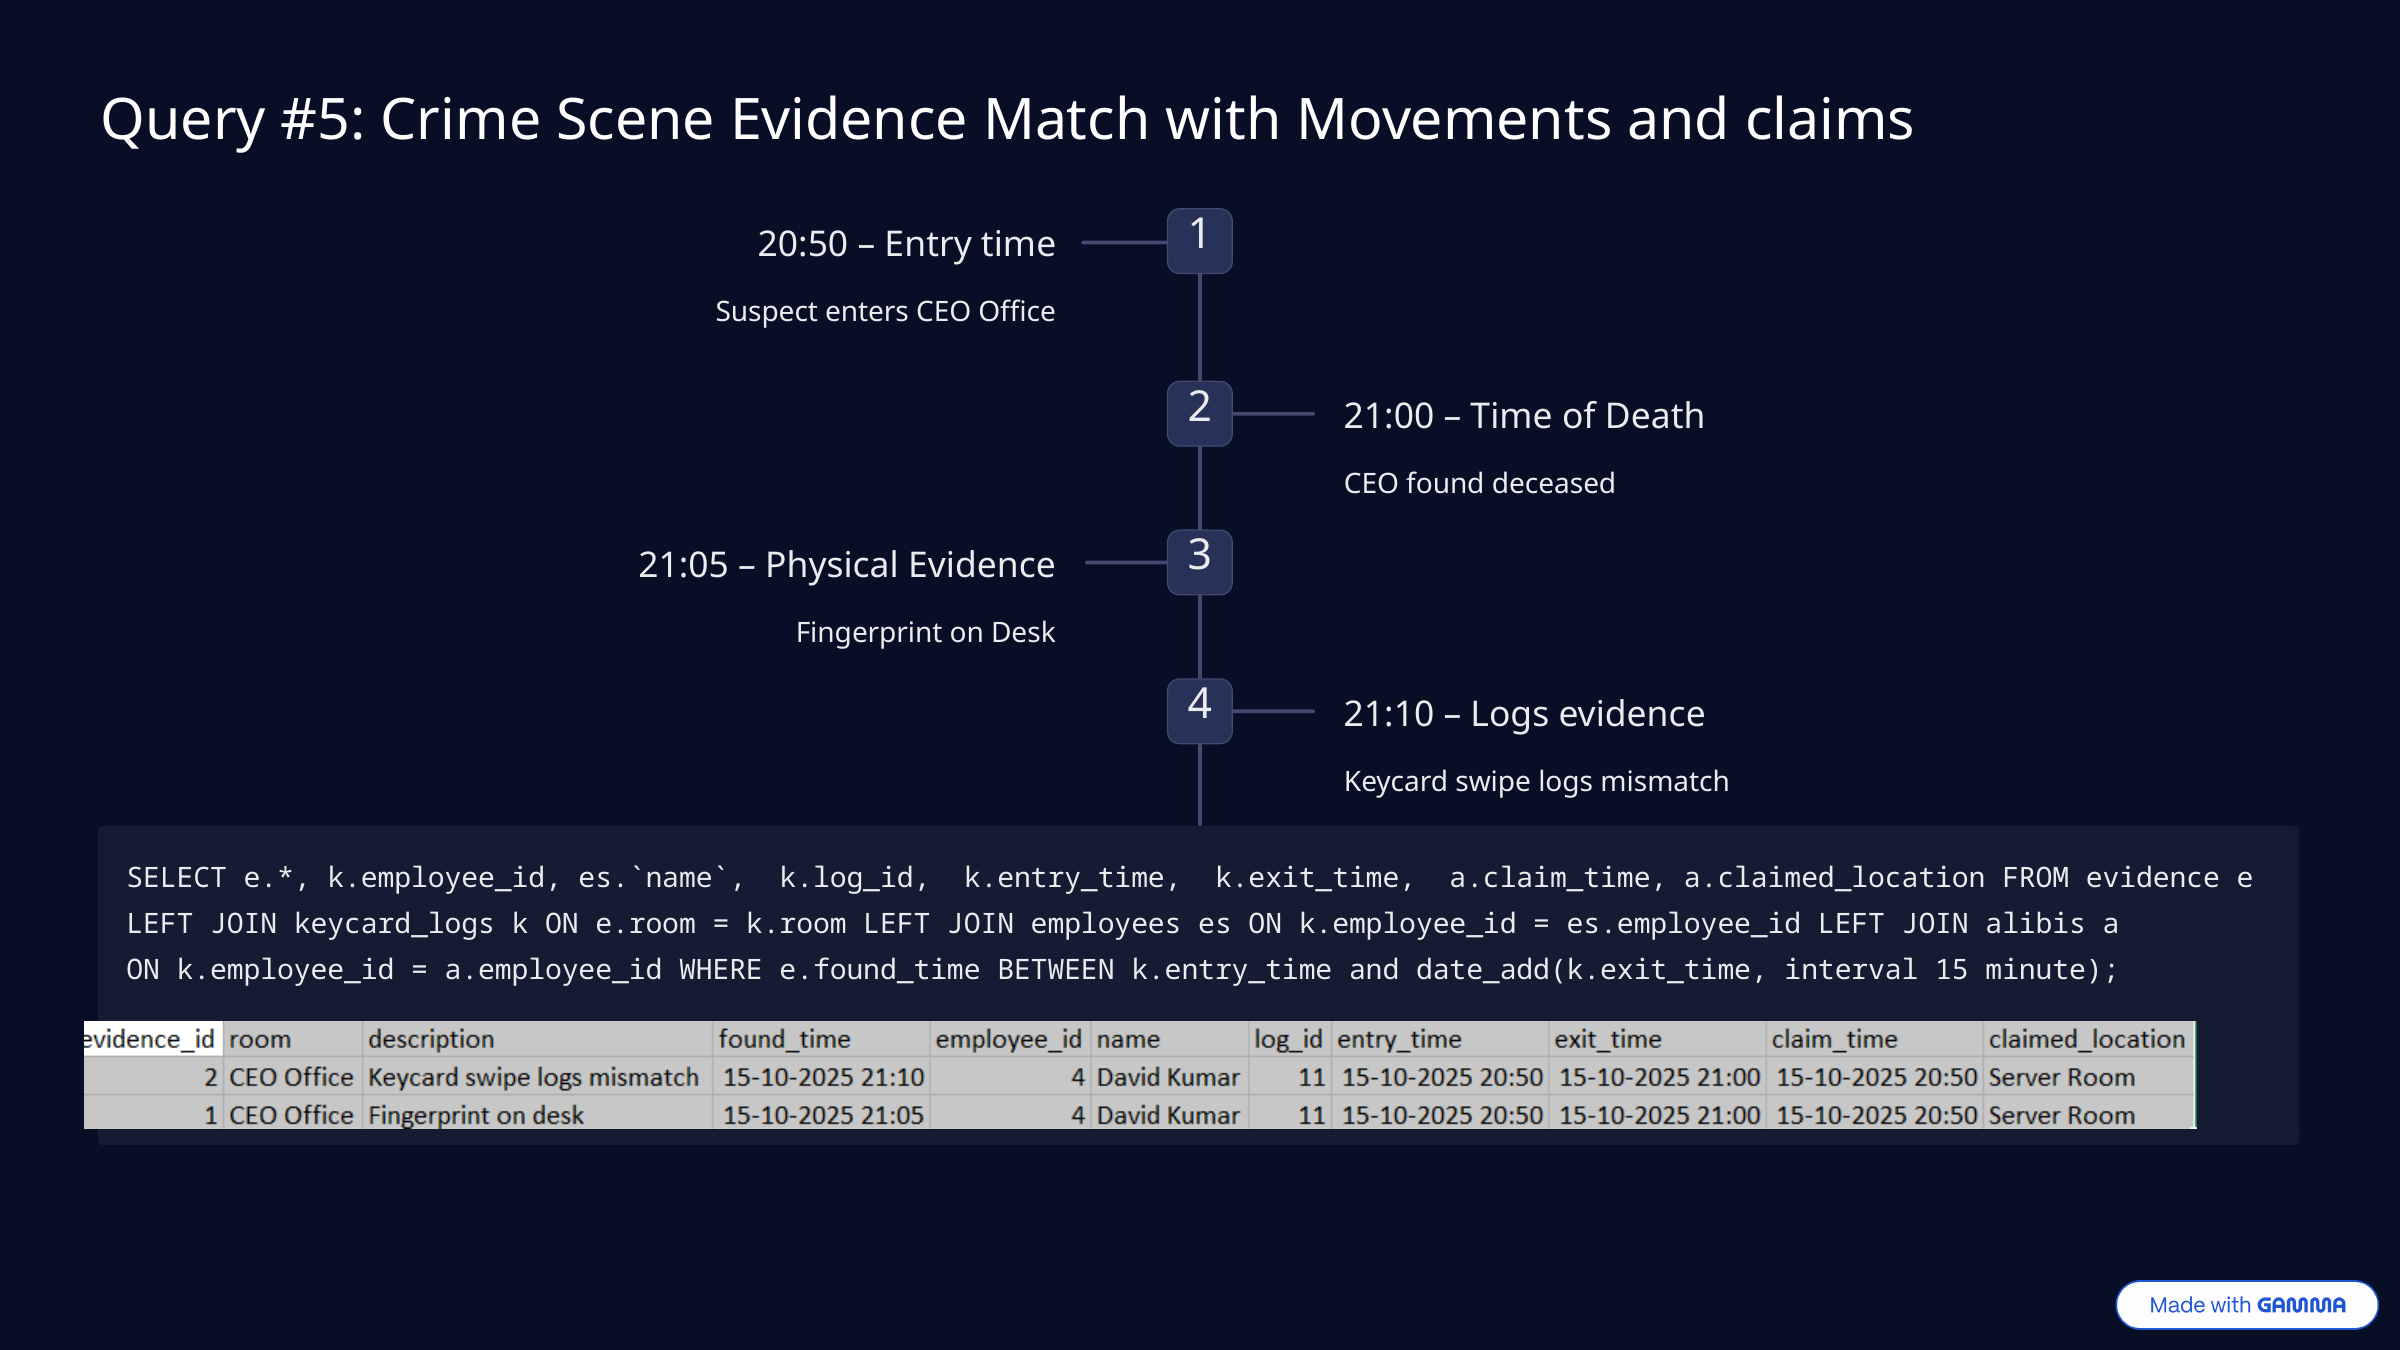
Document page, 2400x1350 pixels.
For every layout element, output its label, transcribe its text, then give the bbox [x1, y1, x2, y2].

text_box Query #5: Crime Scene Evidence Match with Movements and claims [100, 79, 1847, 152]
text_box 1 [1178, 214, 1222, 269]
text_box [1167, 381, 1233, 447]
text_box [1167, 208, 1233, 274]
text_box [1167, 678, 1233, 744]
text_box Fingerprint on Desk [100, 602, 1057, 649]
text_box [1198, 744, 1202, 825]
text_box 21:00 – Time of Death [1343, 391, 1740, 437]
picture [84, 1021, 2198, 1129]
text_box Keycard swipe logs mismatch [1343, 751, 2300, 798]
text_box 3 [1178, 535, 1222, 590]
text_box Suspect enters CEO Office [100, 280, 1057, 327]
text_box 2 [1178, 386, 1222, 441]
picture [2106, 1271, 2389, 1339]
text_box [97, 825, 2300, 1145]
text_box CEO found deceased [1343, 453, 2300, 500]
text_box [1167, 530, 1233, 595]
text_box [1085, 560, 1167, 565]
text_box 21:10 – Logs evidence [1343, 688, 1704, 734]
text_box 20:50 – Entry time [602, 218, 1057, 264]
text_box SELECT e.*, k.employee_id, es.`name`, k.log_id, k.entry_time, k.exit_time, a.claim_time, a.claimed_location FROM evidence e LEFT JOIN keycard_logs k ON e.room = k.room LEFT JOIN employees es ON k.employee_id = es.employee_id LEFT JOIN alibis a ON k.employee_id = a.employee_id WHERE e.found_time BETWEEN k.entry_time and date_add(k.exit_time, interval 15 minute); [126, 847, 2271, 1124]
text_box [1198, 447, 1202, 530]
text_box 4 [1178, 684, 1222, 739]
text_box [1233, 411, 1315, 416]
text_box [1198, 274, 1202, 381]
text_box [1233, 709, 1315, 714]
text_box [1198, 595, 1202, 678]
text_box 21:05 – Physical Evidence [688, 540, 1057, 586]
text_box [1081, 240, 1167, 245]
